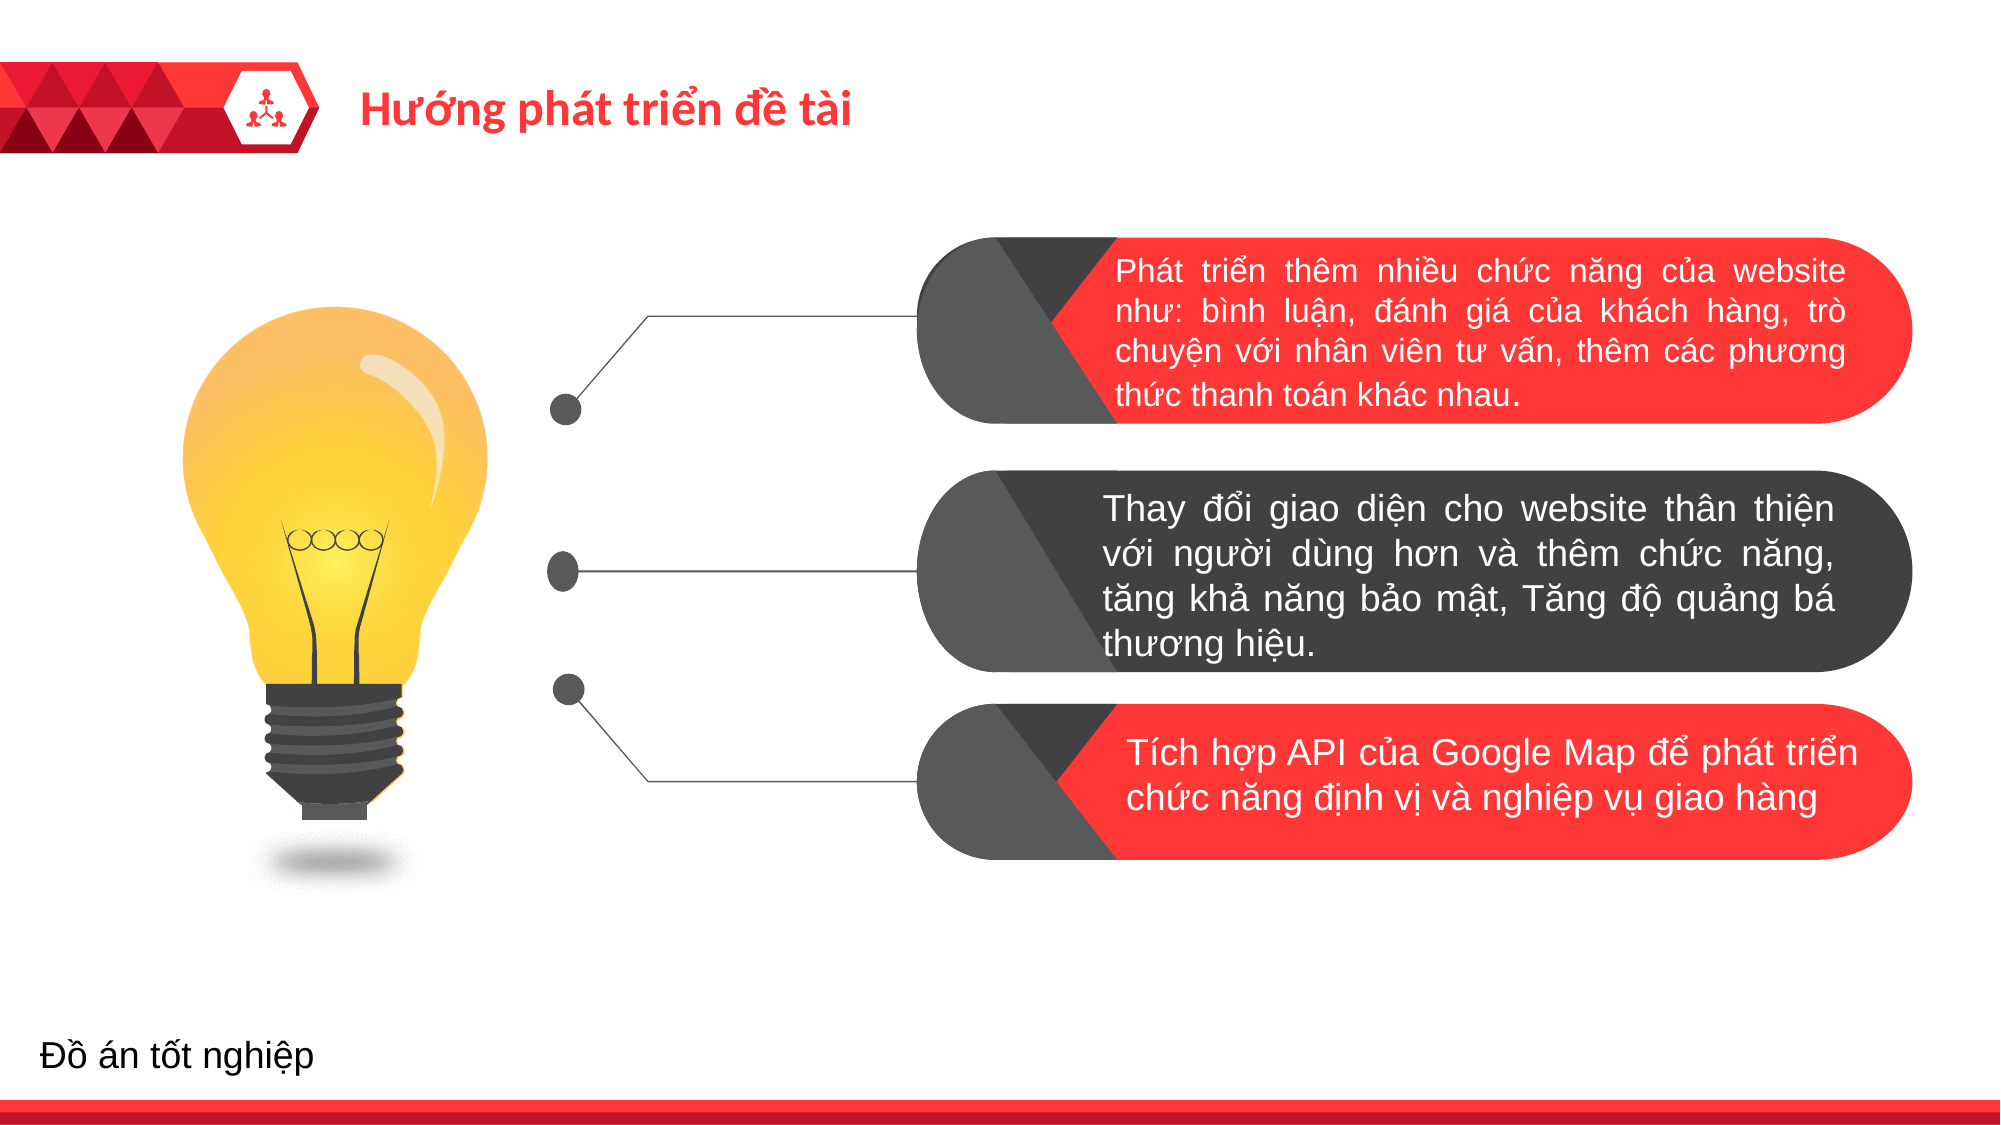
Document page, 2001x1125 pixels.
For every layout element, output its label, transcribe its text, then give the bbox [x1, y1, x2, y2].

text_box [552, 673, 1913, 861]
picture [180, 305, 488, 918]
text_box Đồ án tốt nghiệp [24, 1023, 450, 1084]
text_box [549, 237, 1913, 426]
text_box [546, 470, 1913, 673]
text_box Hướng phát triển đề tài [345, 68, 980, 143]
